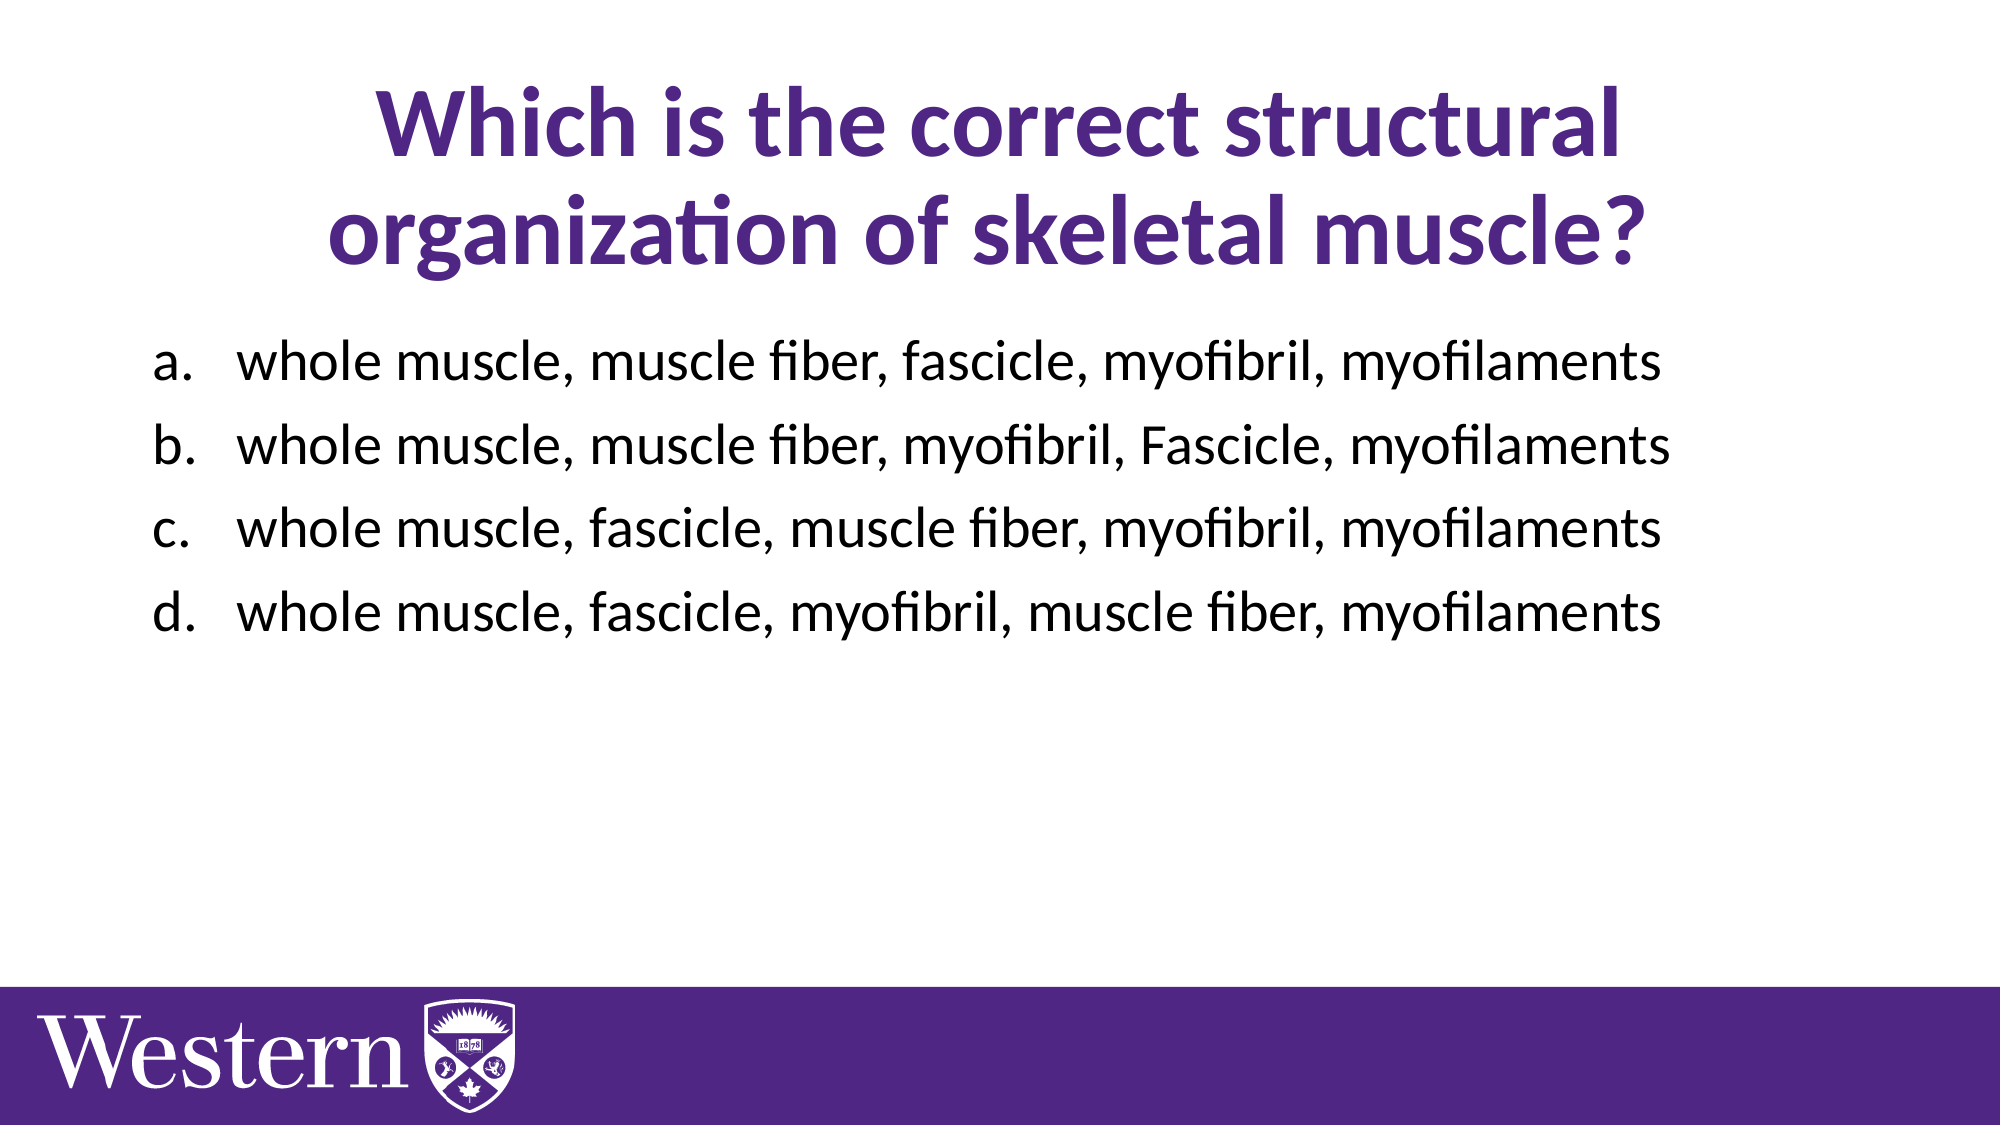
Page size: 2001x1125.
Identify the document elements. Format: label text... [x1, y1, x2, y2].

text_box [0, 986, 2000, 1125]
title Which is the correct structural organization of skeletal muscle? [137, 32, 1863, 322]
picture [37, 999, 515, 1113]
list whole muscle, muscle fiber, fascicle, myofibril, myofilaments whole muscle, muscle fiber, myofibril, Fascicle, myofilaments whole muscle, fascicle, muscle fiber, myofibril, myofilaments whole muscle, fascicle, myofibril, muscle fiber, myofilaments [137, 322, 1863, 975]
